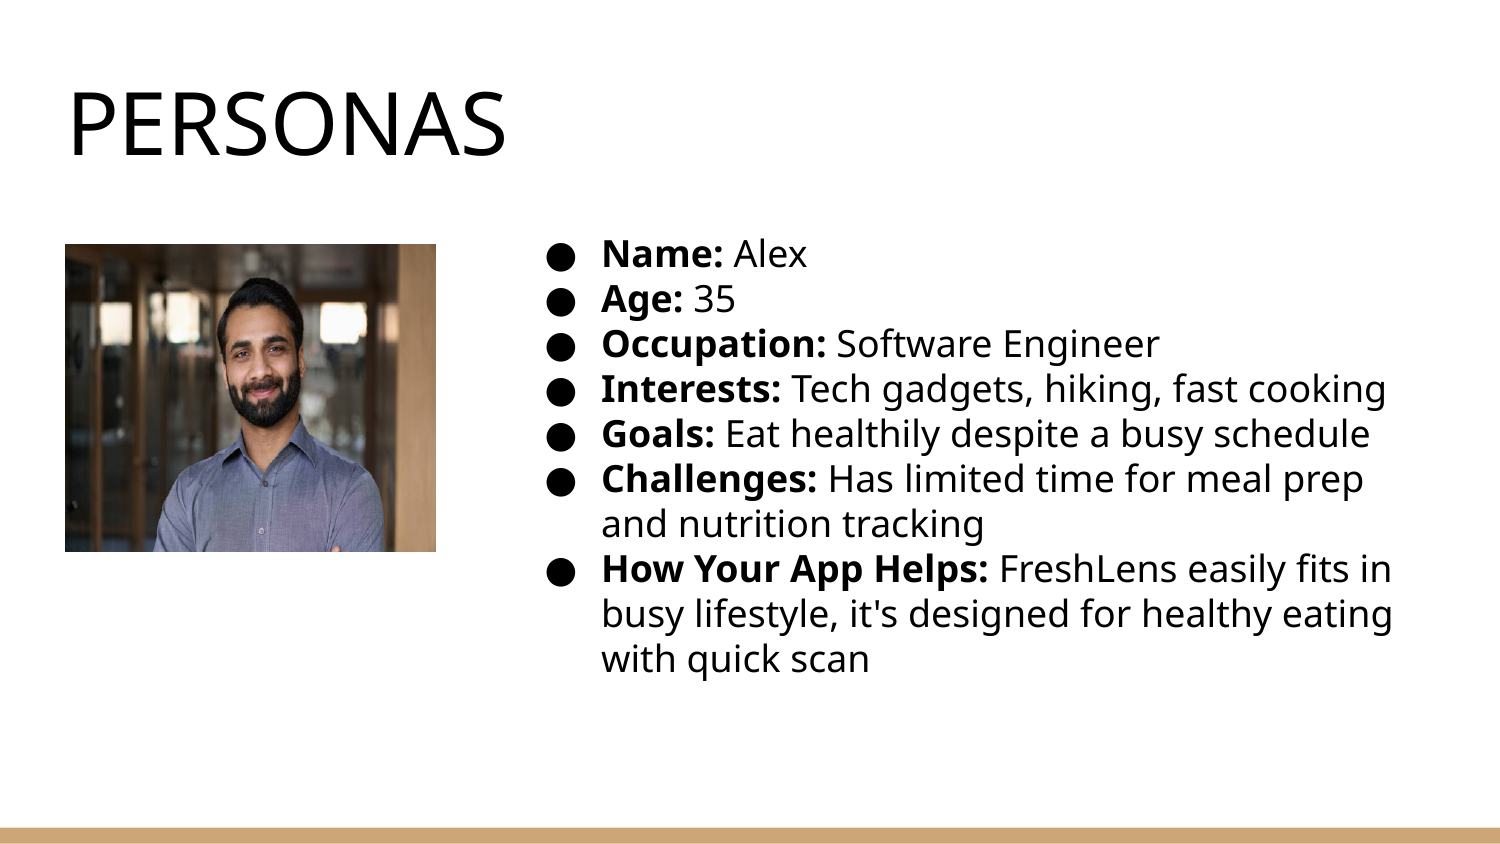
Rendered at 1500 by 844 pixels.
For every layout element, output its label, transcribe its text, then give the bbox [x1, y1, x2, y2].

picture [65, 244, 436, 553]
text_box Name: Alex Age: 35 Occupation: Software Engineer Interests: Tech gadgets, hiking, fast cooking Goals: Eat healthily despite a busy schedule Challenges: Has limited time for meal prep and nutrition tracking How Your App Helps: FreshLens easily fits in busy lifestyle, it's designed for healthy eating with quick scan [510, 215, 1427, 732]
title PERSONAS [51, 51, 1449, 189]
